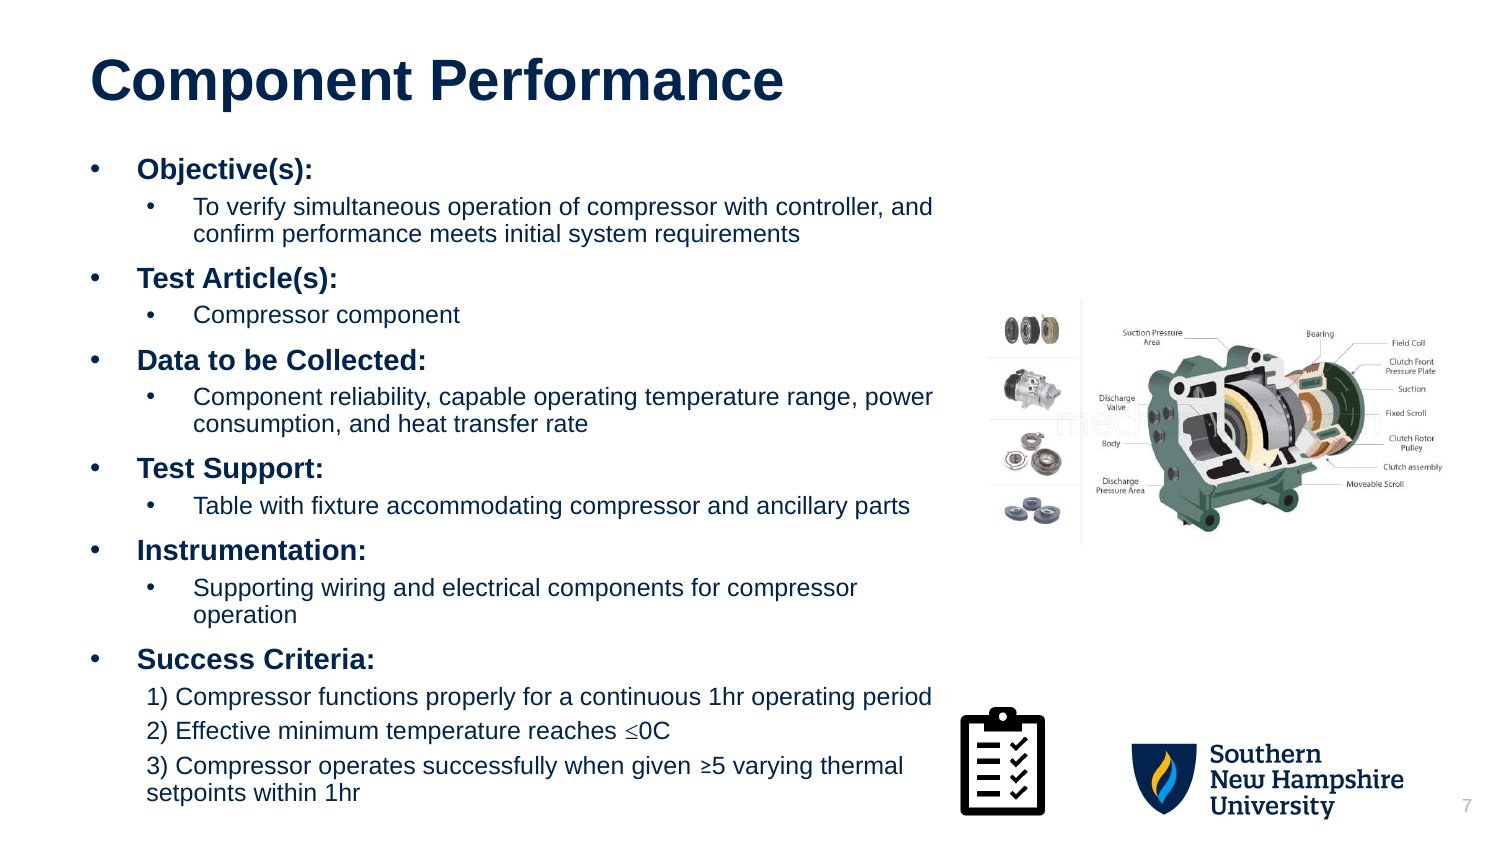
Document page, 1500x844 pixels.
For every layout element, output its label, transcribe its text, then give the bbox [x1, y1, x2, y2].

slide_number 7 [1428, 782, 1488, 827]
picture [937, 696, 1068, 826]
text_box Objective(s): To verify simultaneous operation of compressor with controller, and confirm performance meets initial system requirements Test Article(s): Compressor component Data to be Collected: Component reliability, capable operating temperature range, power consumption, and heat transfer rate Test Support: Table with fixture accommodating compressor and ancillary parts Instrumentation: Supporting wiring and electrical components for compressor operation Success Criteria: 1) Compressor functions properly for a continuous 1hr operating period 2) Effective minimum temperature reaches ≤0C 3) Compressor operates successfully when given ≥5 varying thermal setpoints within 1hr [74, 147, 971, 827]
title Component Performance [75, 44, 1419, 118]
picture [1110, 733, 1424, 831]
picture [970, 282, 1466, 561]
